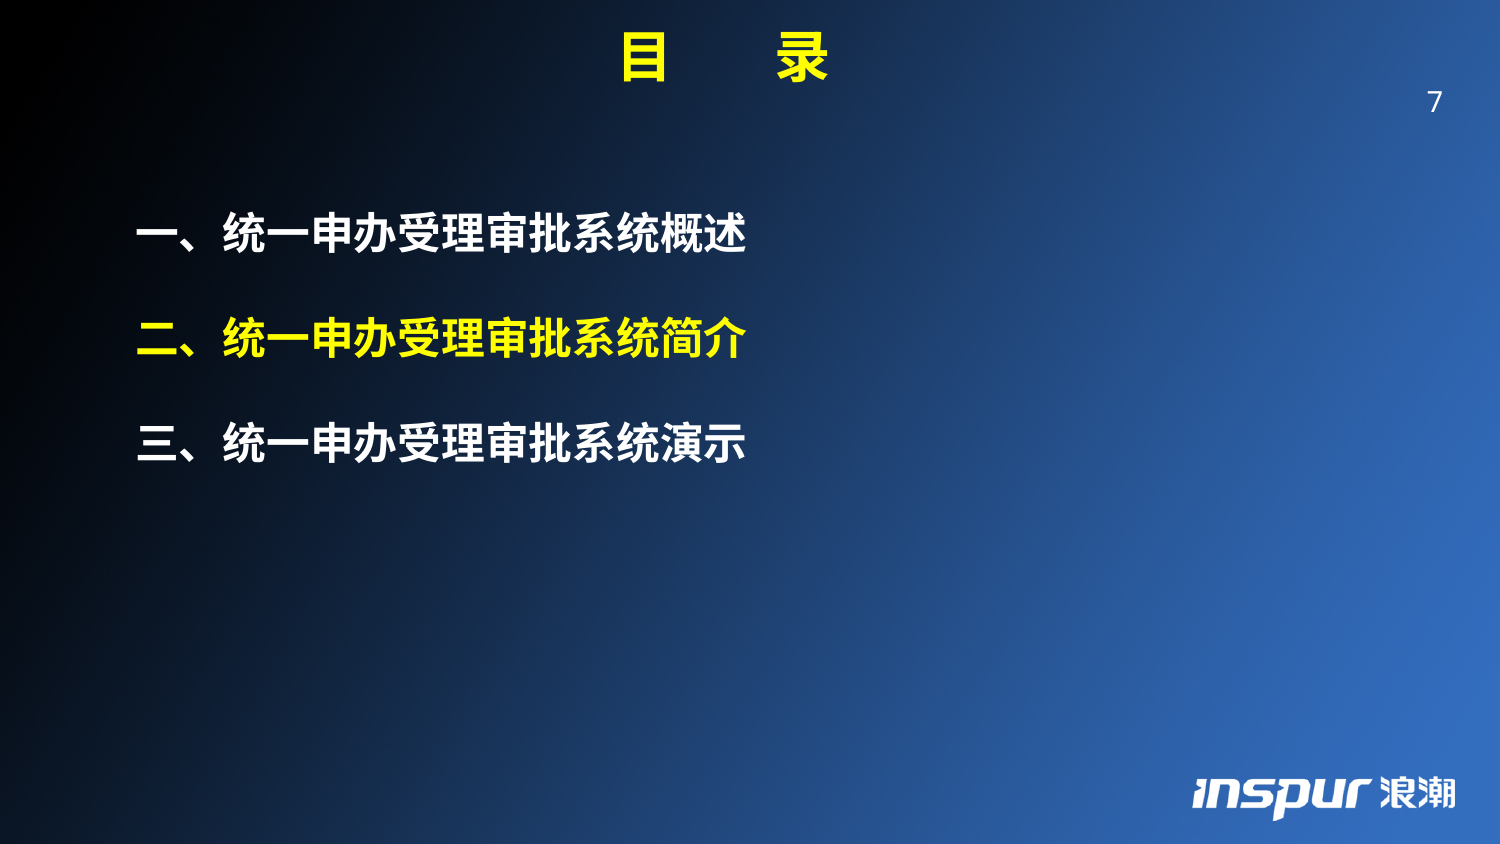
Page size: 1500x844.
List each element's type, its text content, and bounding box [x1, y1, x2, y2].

list 一、统一申办受理审批系统概述 二、统一申办受理审批系统简介 三、统一申办受理审批系统演示 [123, 147, 1223, 759]
title 目 录 [14, 3, 1433, 107]
picture [0, 0, 1500, 844]
